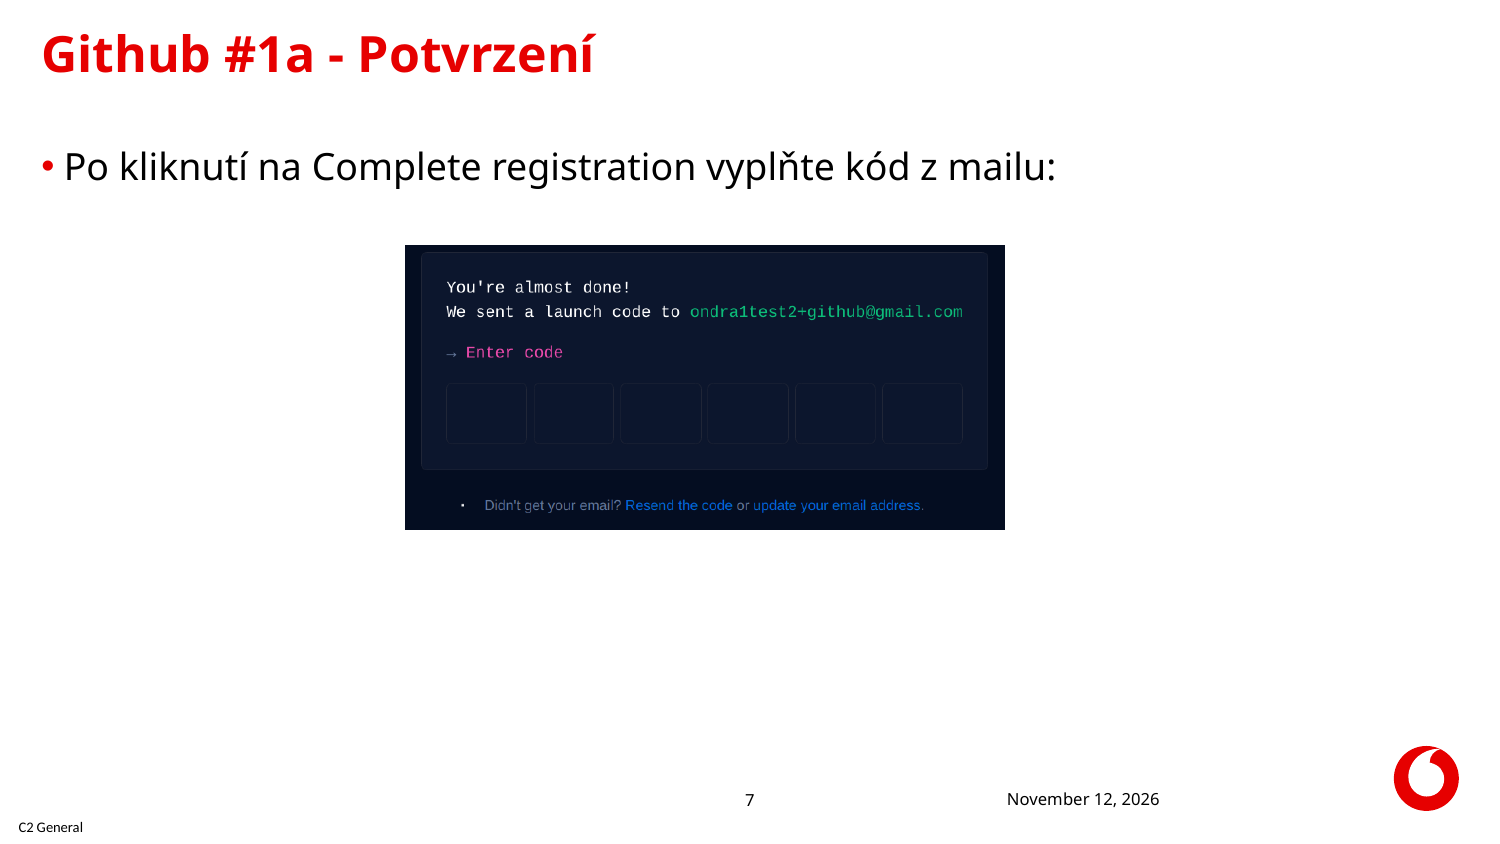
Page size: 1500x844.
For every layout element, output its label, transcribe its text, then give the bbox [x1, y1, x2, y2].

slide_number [1006, 772, 1357, 813]
slide_number 7 [716, 773, 784, 813]
list Po kliknutí na Complete registration vyplňte kód z mailu: [41, 143, 1459, 735]
title Github #1a - Potvrzení [41, 33, 1114, 143]
picture [405, 245, 1005, 531]
